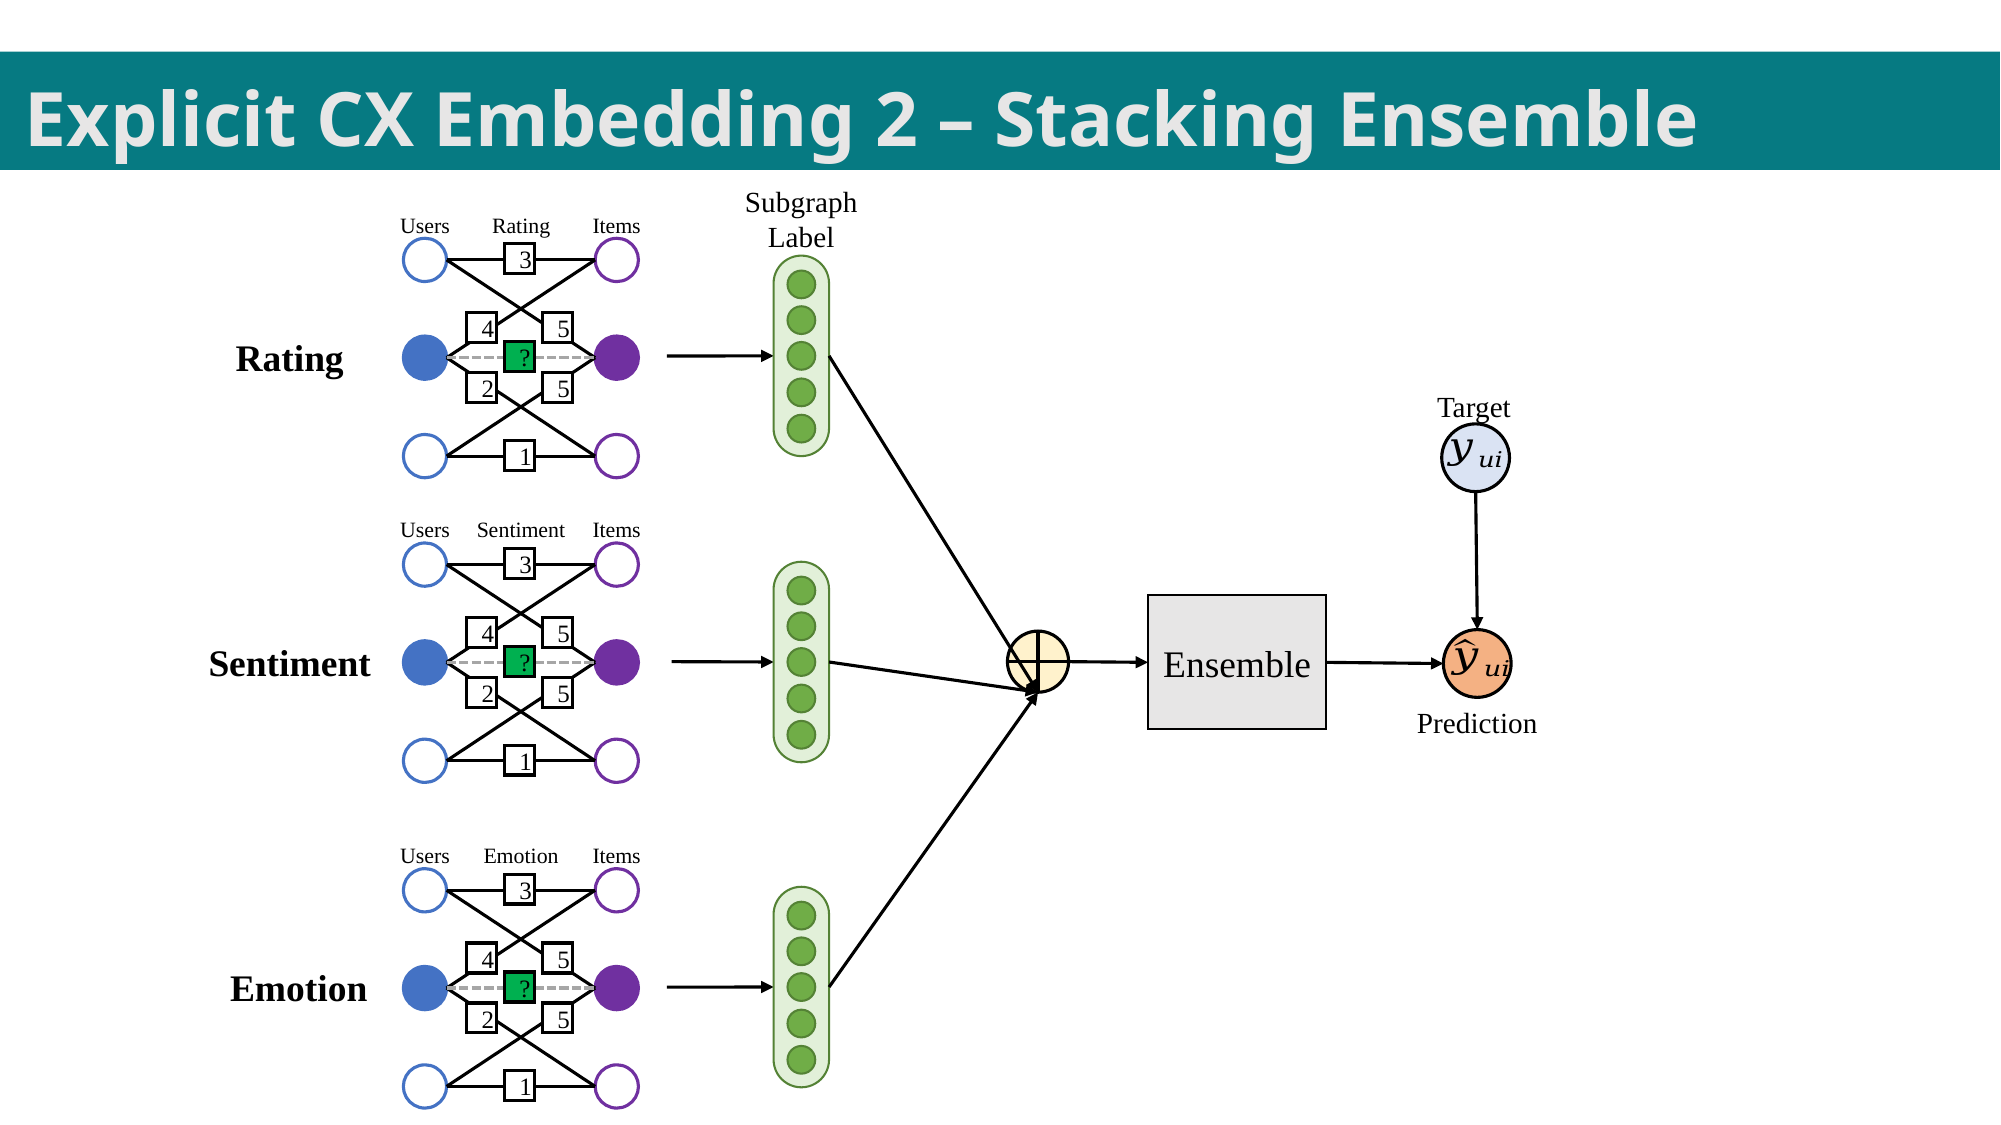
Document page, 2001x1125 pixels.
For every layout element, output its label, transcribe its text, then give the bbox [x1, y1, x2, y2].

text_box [700, 959, 902, 1015]
text_box [1008, 649, 1029, 688]
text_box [348, 834, 693, 1109]
text_box Emotion [198, 956, 348, 1017]
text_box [348, 204, 693, 478]
text_box Ensemble [1147, 594, 1327, 730]
text_box Subgraph Label [671, 175, 932, 261]
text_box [1441, 423, 1510, 492]
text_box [1398, 629, 1557, 741]
text_box [0, 51, 2000, 171]
text_box [1011, 630, 1070, 694]
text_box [700, 634, 829, 690]
text_box Sentiment [189, 631, 348, 691]
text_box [348, 508, 693, 783]
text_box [700, 328, 902, 384]
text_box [829, 661, 1008, 988]
text_box Explicit CX Embedding 2 – Stacking Ensemble [10, 19, 2000, 169]
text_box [829, 355, 1008, 661]
text_box Target [1395, 363, 1553, 431]
text_box Rating [213, 326, 348, 387]
